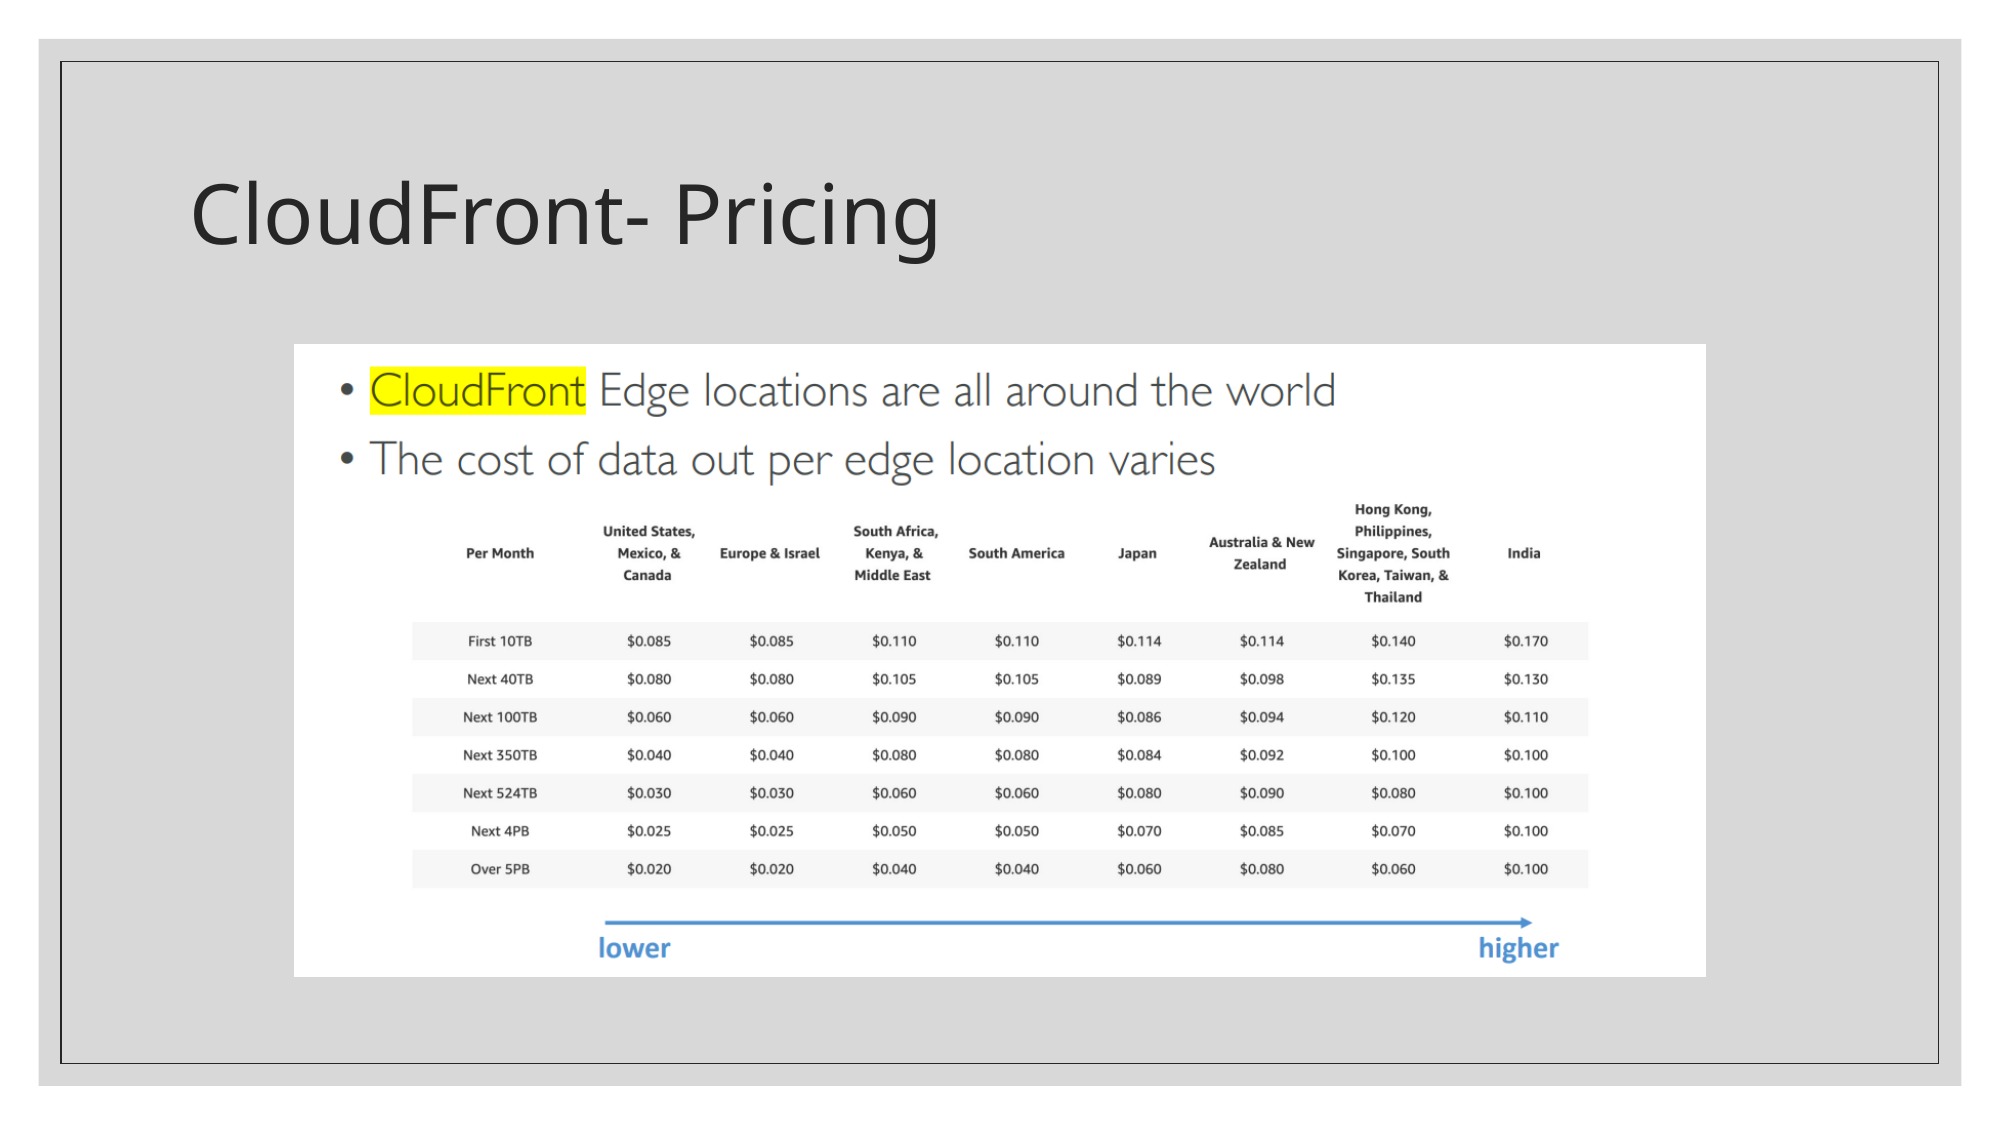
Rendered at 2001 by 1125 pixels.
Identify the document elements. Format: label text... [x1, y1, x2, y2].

title CloudFront- Pricing [174, 105, 1825, 331]
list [294, 344, 1706, 977]
